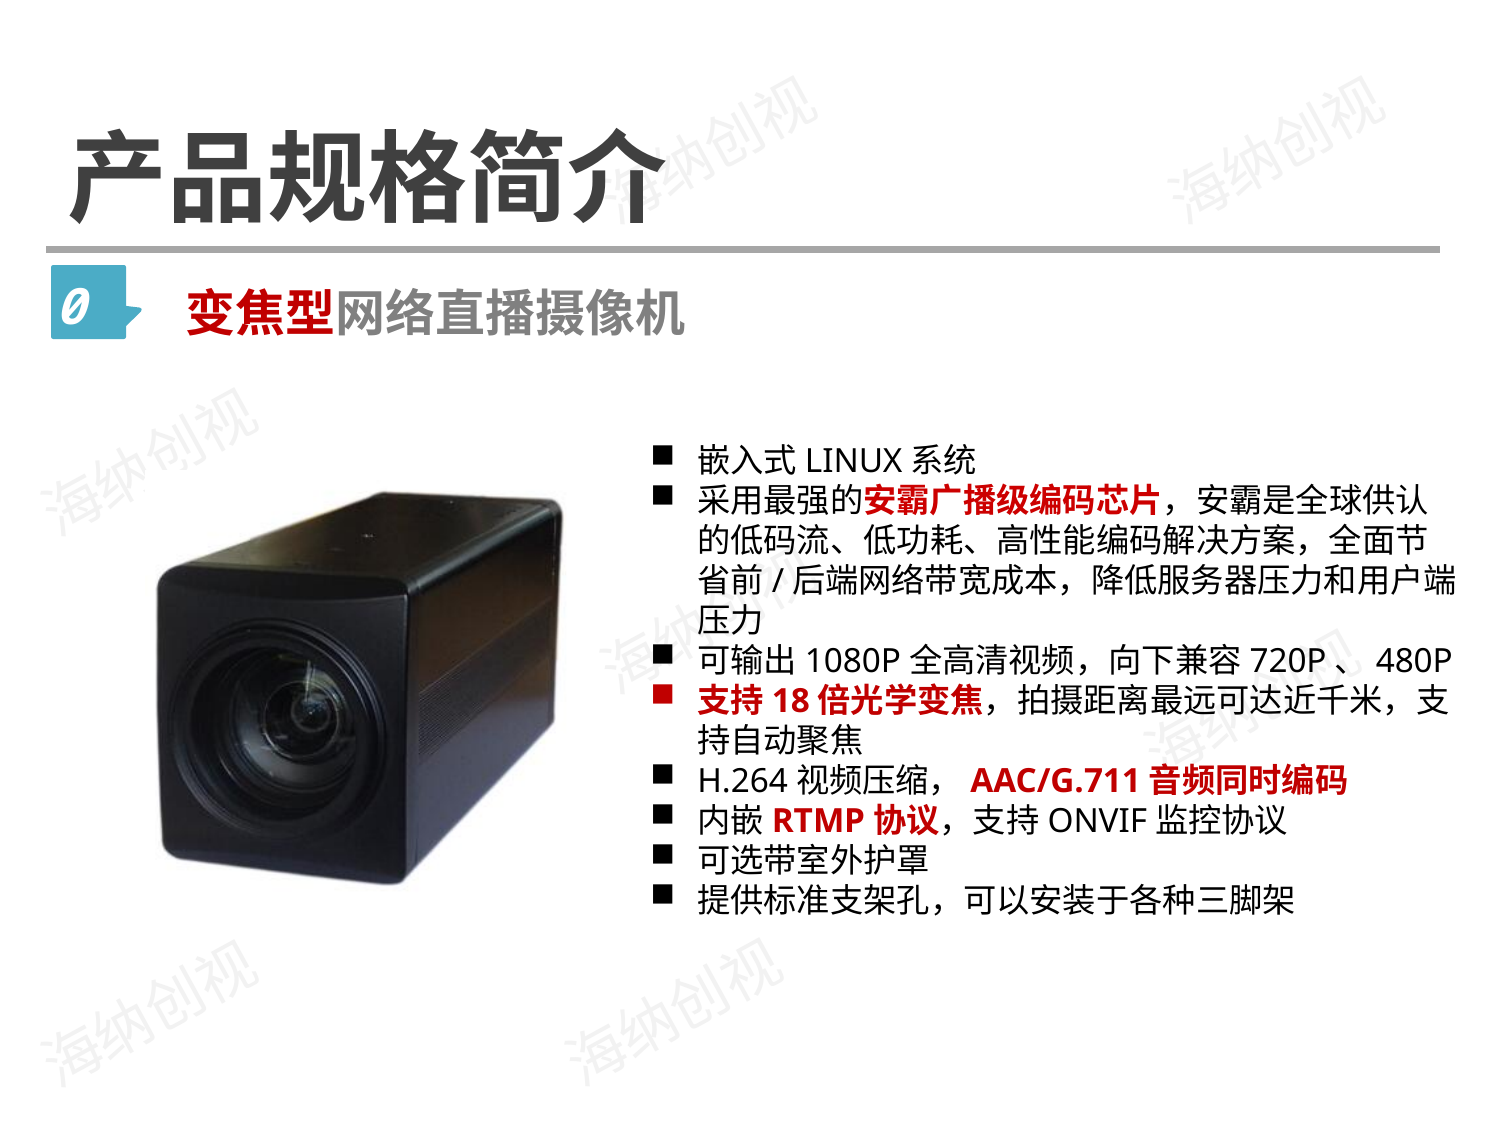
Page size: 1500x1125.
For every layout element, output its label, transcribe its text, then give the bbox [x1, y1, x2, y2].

text_box [51, 265, 142, 339]
text_box 变焦型网络直播摄像机 [171, 274, 1093, 349]
text_box 03 [41, 267, 124, 402]
text_box 嵌入式LINUX系统 采用最强的安霸广播级编码芯片，安霸是全球供认的低码流、低功耗、高性能编码解决方案，全面节省前/后端网络带宽成本，降低服务器压力和用户端压力 可输出1080P全高清视频，向下兼容720P、480P 支持18倍光学变焦，拍摄距离最远可达近千米，支持自动聚焦 H.264视频压缩，AAC/G.711音频同时编码 内嵌RTMP协议，支持ONVIF监控协议 可选带室外护罩 提供标准支架孔，可以安装于各种三脚架 [635, 432, 1475, 926]
text_box 产品规格简介 [53, 107, 1353, 243]
picture [144, 469, 570, 895]
